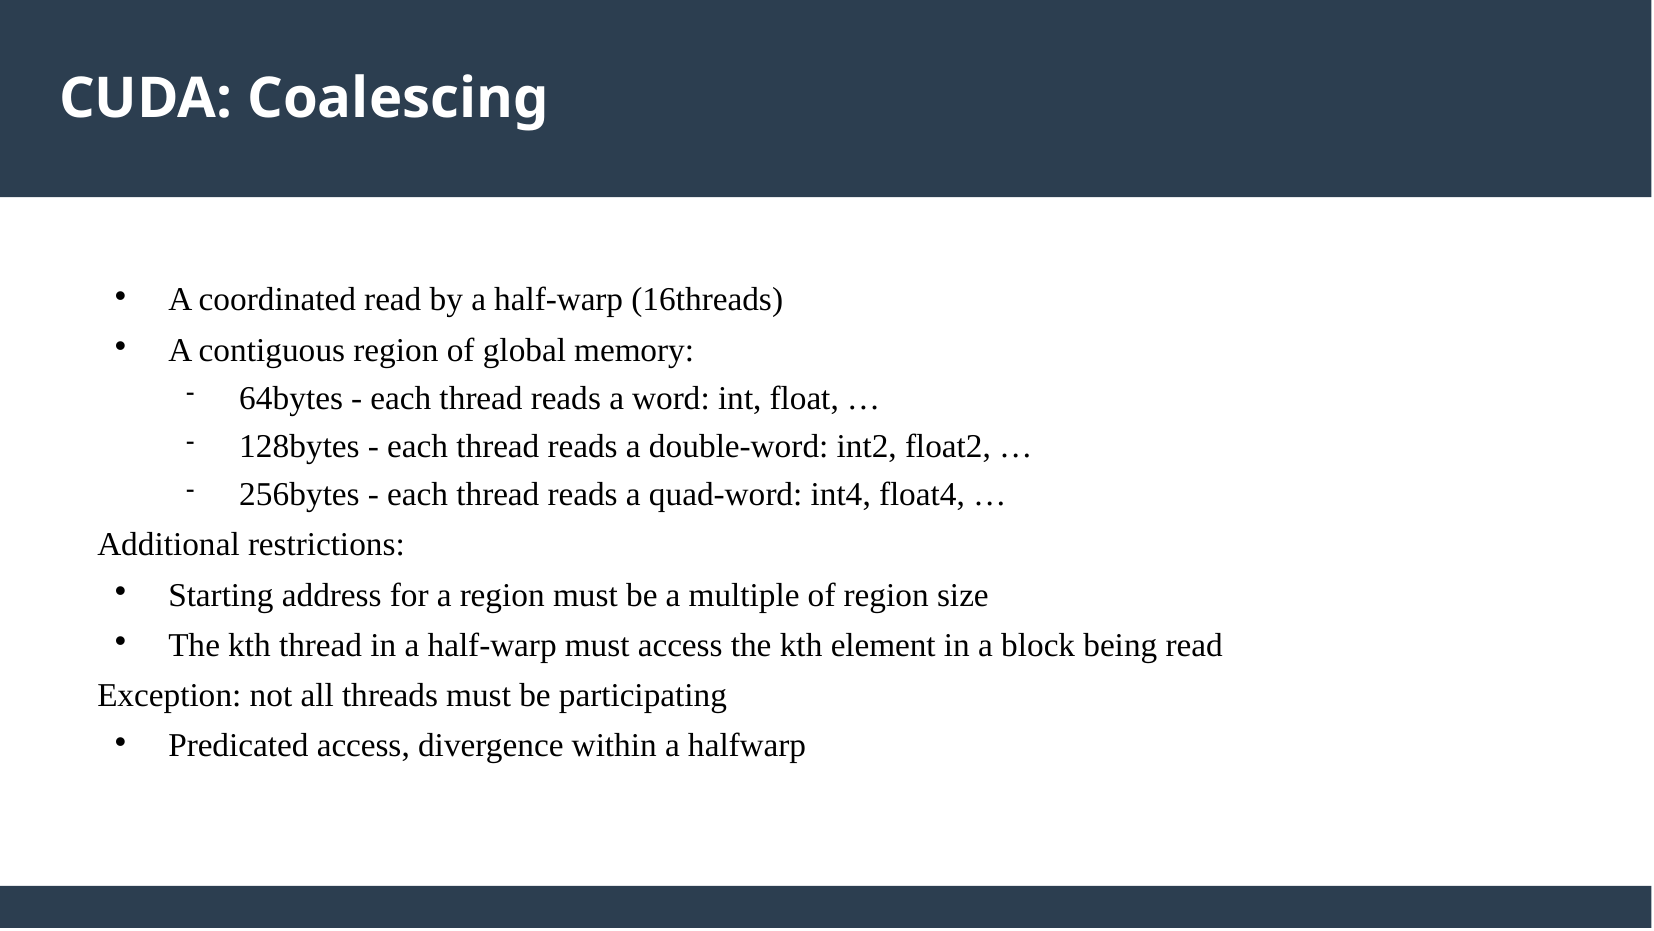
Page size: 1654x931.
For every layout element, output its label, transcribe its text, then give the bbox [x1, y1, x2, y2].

text_box A coordinated read by a half-warp (16threads) A contiguous region of global memory: 64bytes - each thread reads a word: int, float, … 128bytes - each thread reads a double-word: int2, float2, … 256bytes - each thread reads a quad-word: int4, float4, … Additional restrictions: Starting address for a region must be a multiple of region size The kth thread in a half-warp must access the kth element in a block being read Exception: not all threads must be participating Predicated access, divergence within a halfwarp [82, 270, 1585, 792]
text_box CUDA: Coalescing [59, 37, 1593, 153]
